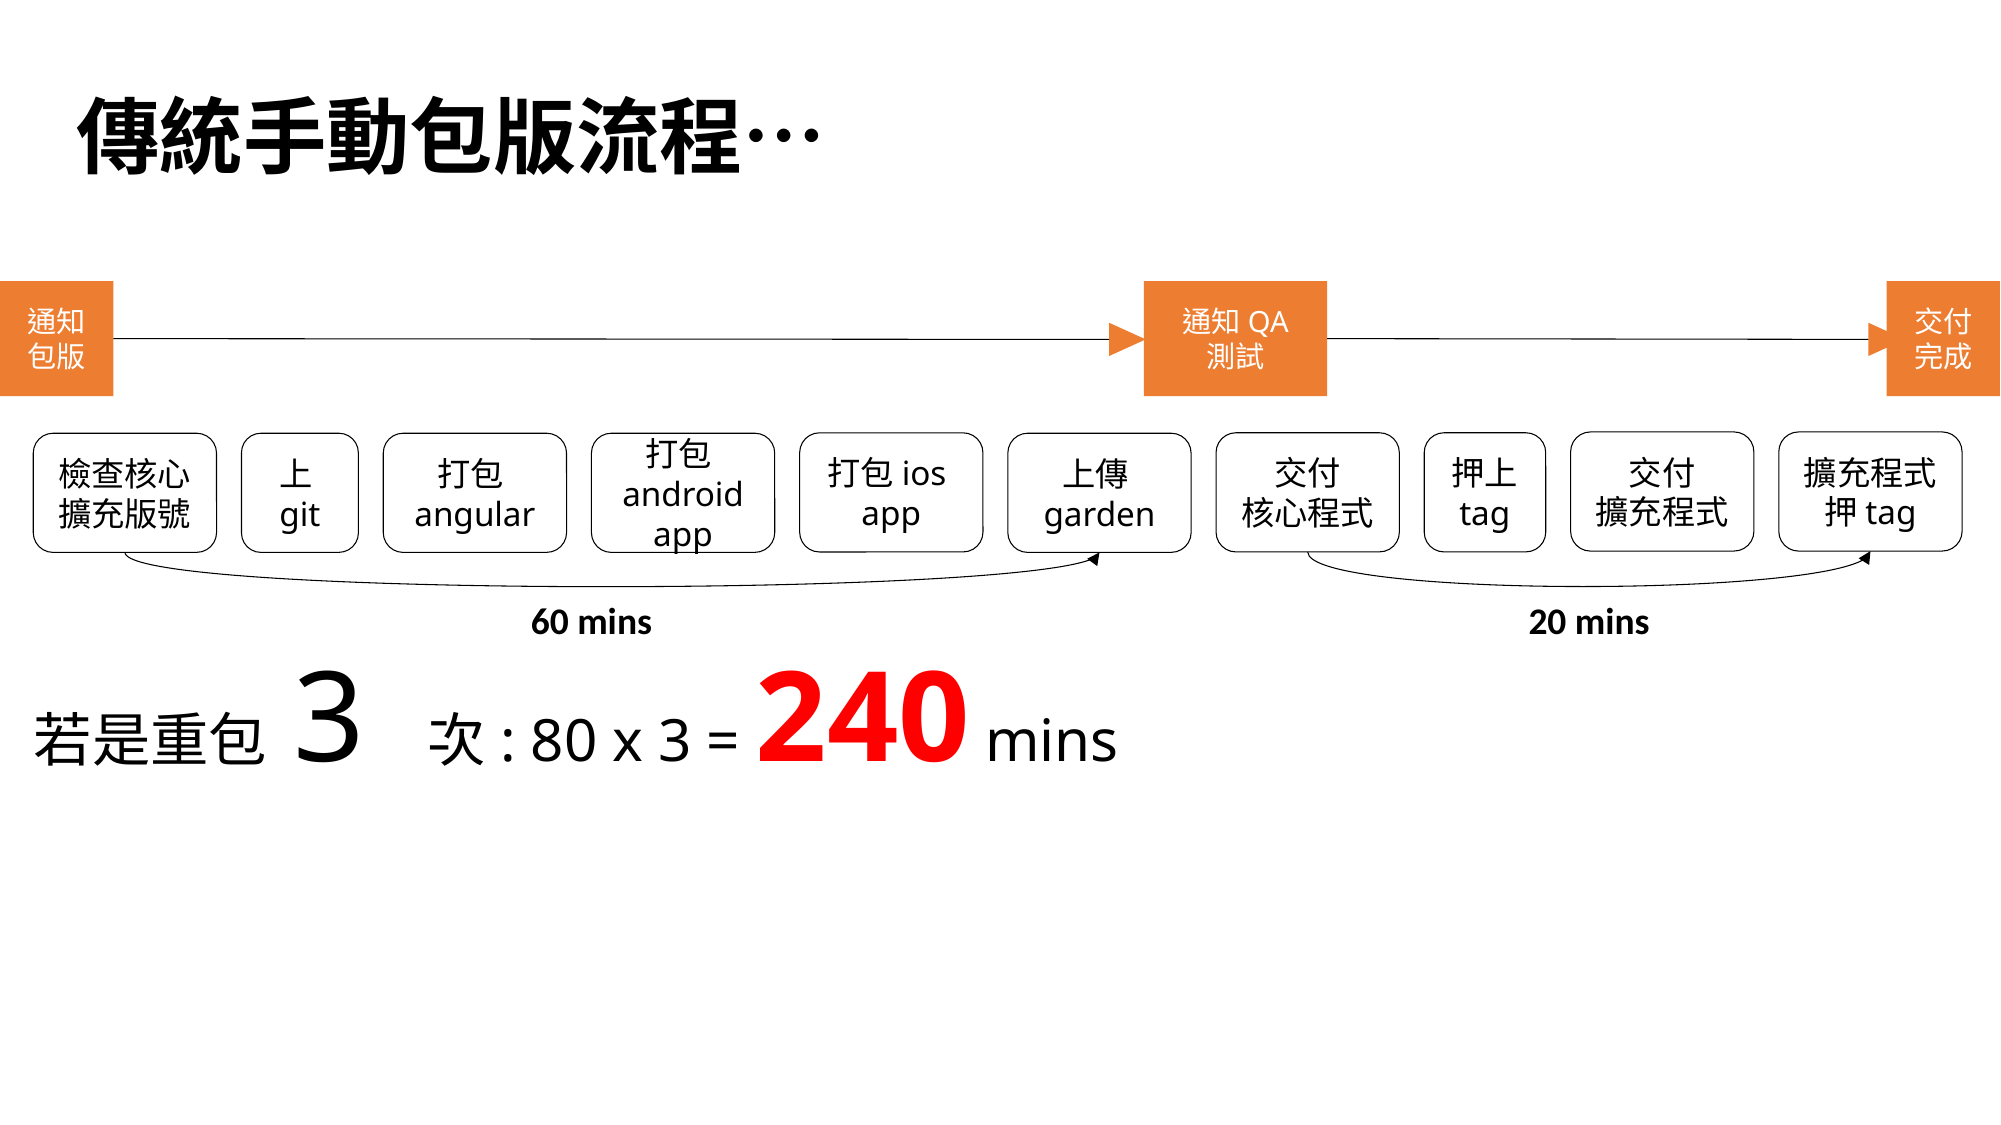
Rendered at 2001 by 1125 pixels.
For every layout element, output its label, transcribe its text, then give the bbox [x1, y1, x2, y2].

text_box 打包ios app [798, 431, 985, 554]
text_box 通知QA 測試 [1143, 280, 1328, 397]
text_box 傳統手動包版流程… [62, 76, 612, 192]
text_box 檢查核心 擴充版號 [32, 432, 218, 554]
text_box 擴充程式 押tag [1777, 430, 1964, 553]
text_box 60 mins [516, 589, 612, 629]
text_box 若是重包 3 次: 80 x 3 = 240 mins [615, 629, 1134, 794]
text_box 交付 擴充程式 [1569, 431, 1588, 552]
text_box 打包angular [382, 432, 568, 554]
text_box 上git [240, 432, 360, 554]
text_box 傳統手動包版流程… [615, 76, 841, 192]
text_box 押上 tag [1423, 431, 1547, 553]
text_box 通知包版 [0, 280, 114, 397]
text_box 60 mins [615, 589, 667, 629]
text_box 交付 核心程式 [1215, 431, 1401, 553]
text_box 上傳garden [1006, 432, 1193, 554]
text_box 打包android app [615, 432, 776, 554]
text_box 20 mins [1513, 589, 1588, 650]
text_box 交付 擴充程式 [1590, 430, 1755, 553]
text_box 20 mins [1590, 589, 1665, 650]
text_box 若是重包 3 次: 80 x 3 = 240 mins [19, 629, 612, 794]
text_box [1108, 321, 1149, 358]
text_box [1867, 321, 1908, 358]
text_box 打包android app [590, 432, 612, 554]
text_box 交付完成 [1886, 280, 2000, 397]
